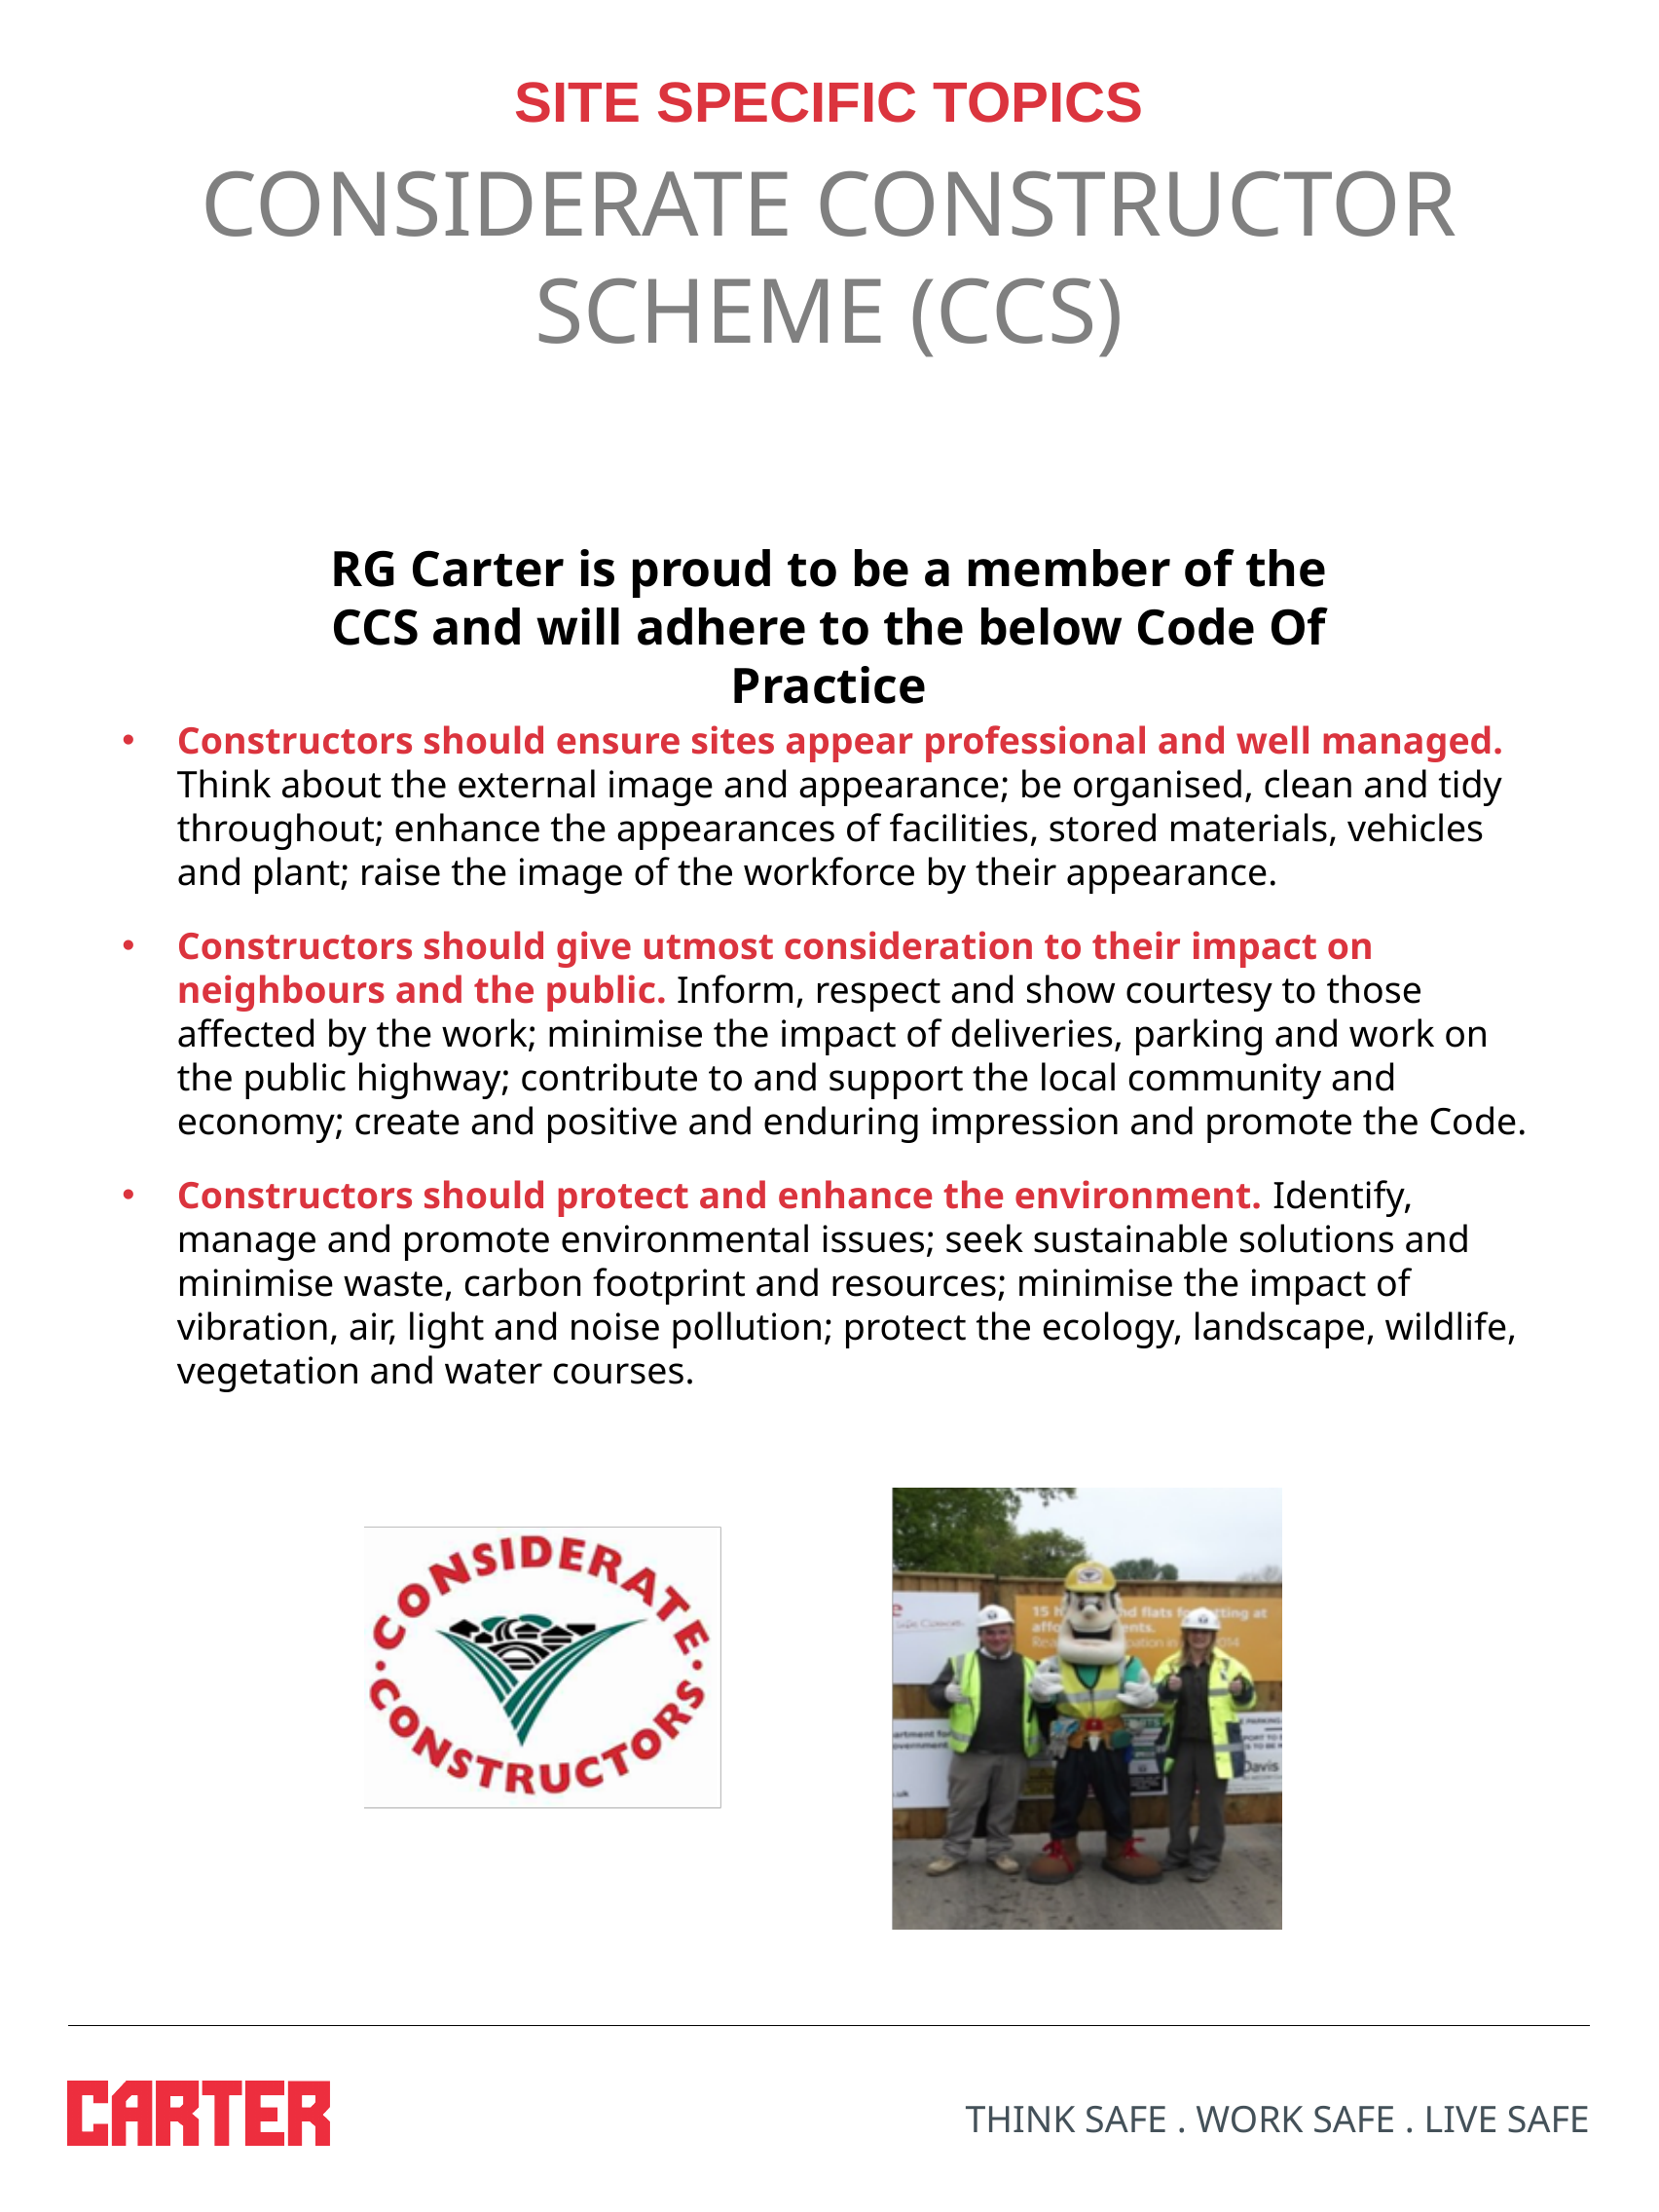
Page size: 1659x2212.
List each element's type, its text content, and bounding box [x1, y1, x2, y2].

text_box SITE SPECIFIC TOPICS [490, 57, 1169, 141]
picture [364, 1488, 1282, 1930]
text_box RG Carter is proud to be a member of the CCS and will adhere to the below Code Of Practice [280, 531, 1378, 720]
text_box CONSIDERATE CONSTRUCTOR SCHEME (CCS) [123, 139, 1535, 369]
picture [67, 2081, 330, 2146]
text_box Constructors should ensure sites appear professional and well managed. Think about the external image and appearance; be organised, clean and tidy throughout; enhance the appearances of facilities, stored materials, vehicles and plant; raise the image of the workforce by their appearance. Constructors should give utmost consideration to their impact on neighbours and the public. Inform, respect and show courtesy to those affected by the work; minimise the impact of deliveries, parking and work on the public highway; contribute to and support the local community and economy; create and positive and enduring impression and promote the Code. Constructors should protect and enhance the environment. Identify, manage and promote environmental issues; seek sustainable solutions and minimise waste, carbon footprint and resources; minimise the impact of vibration, air, light and noise pollution; protect the ecology, landscape, wildlife, vegetation and water courses. [107, 710, 1551, 1698]
